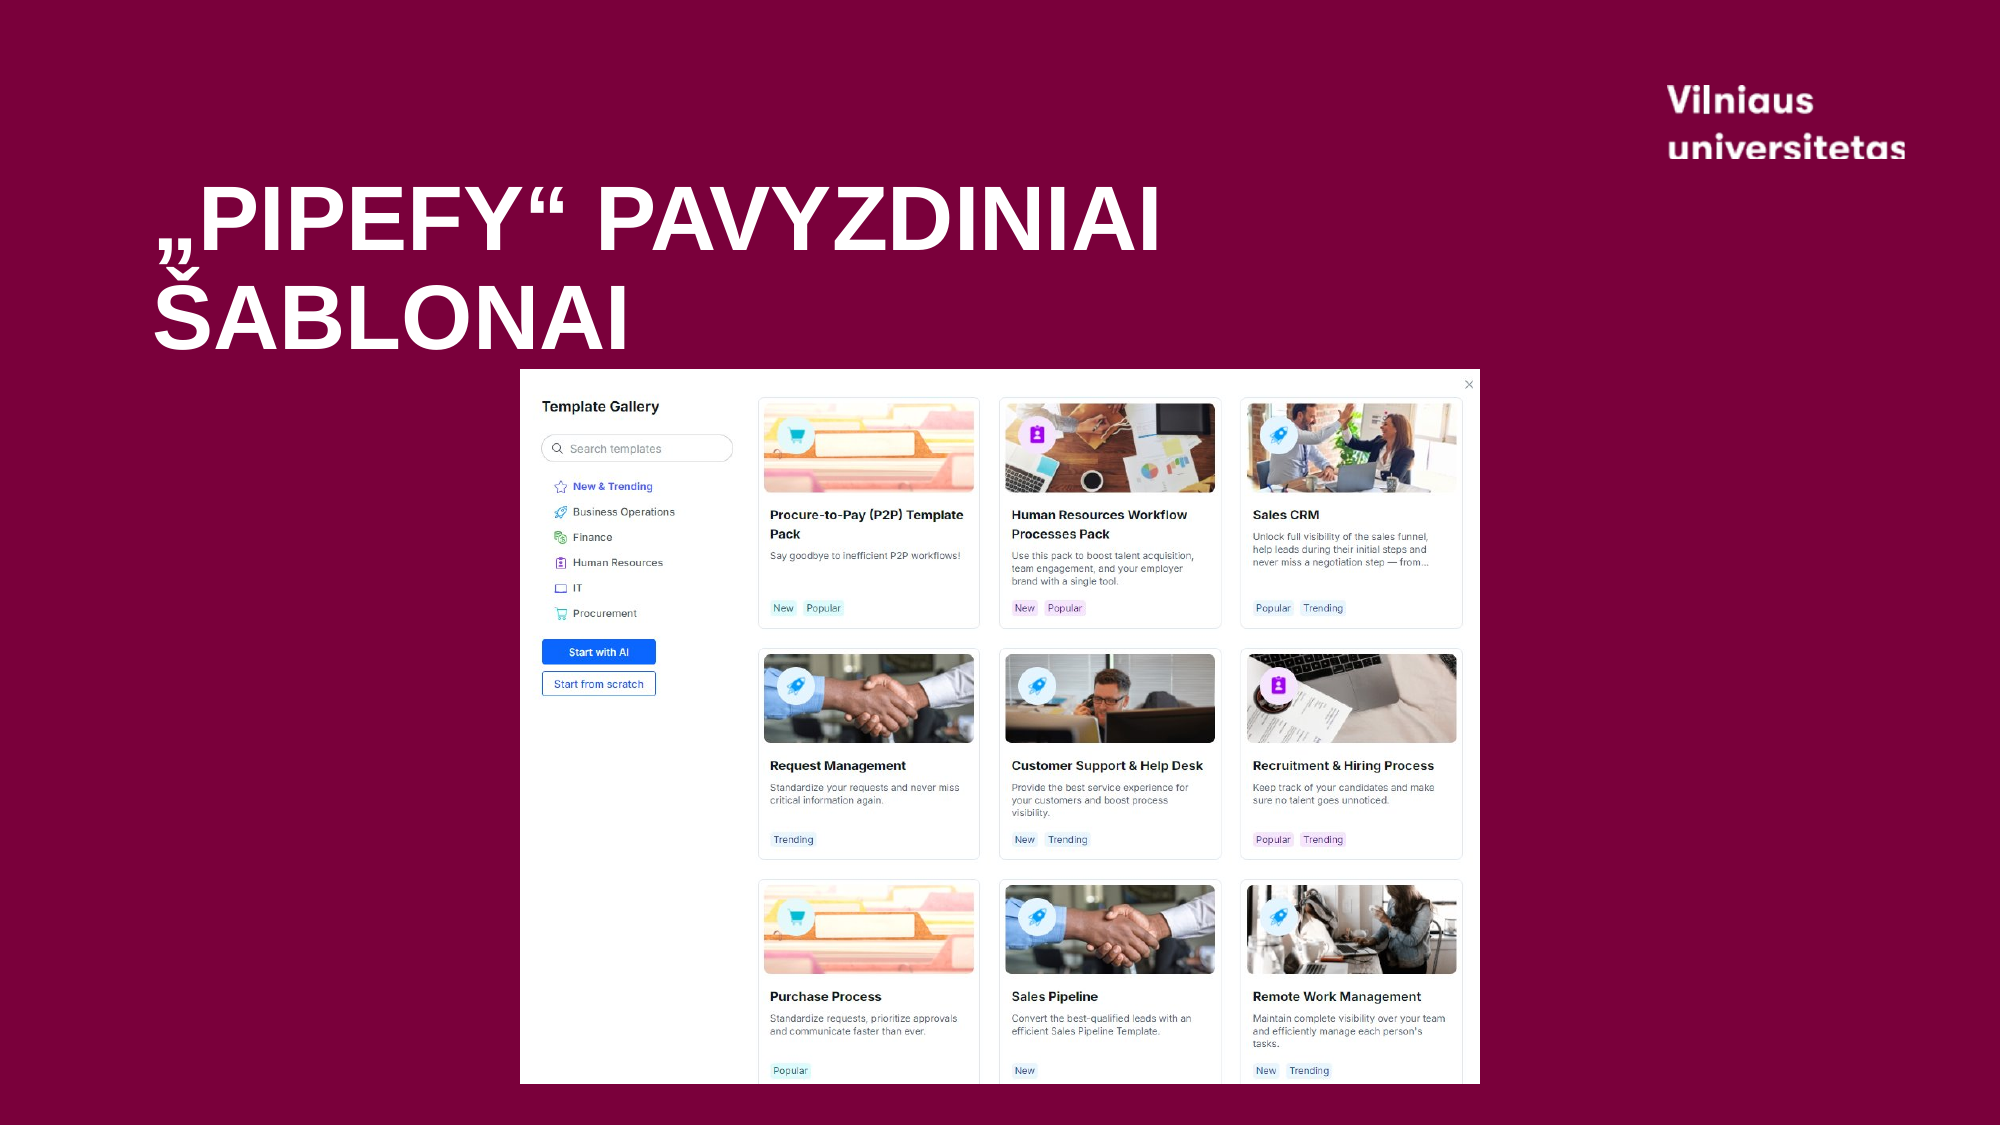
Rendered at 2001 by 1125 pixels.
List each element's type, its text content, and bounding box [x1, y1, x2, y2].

title „Pipefy“ pavyzdiniai šablonai [137, 163, 1623, 349]
picture [520, 369, 1480, 1084]
